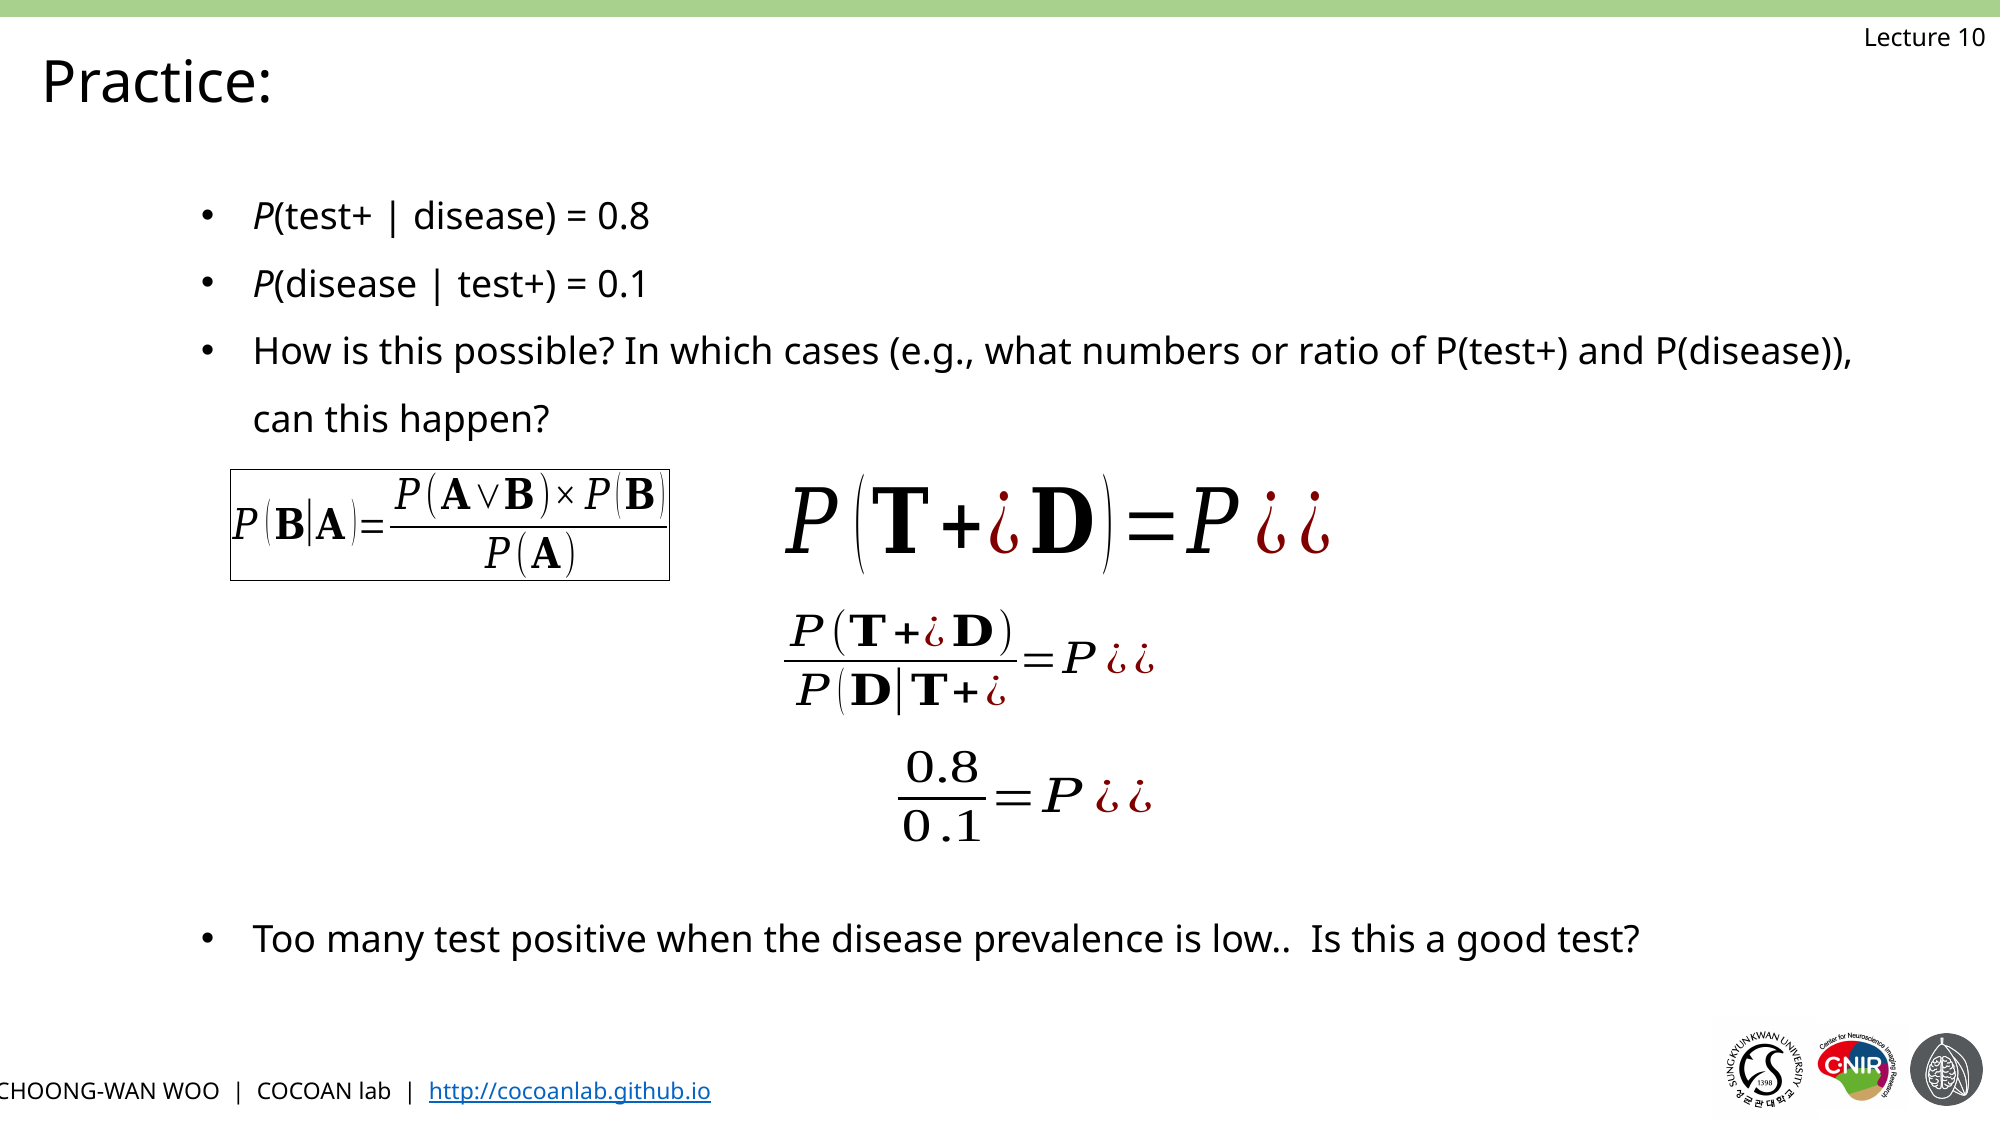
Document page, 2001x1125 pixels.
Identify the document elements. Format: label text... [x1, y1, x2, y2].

text_box CHOONG-WAN WOO | COCOAN lab | http://cocoanlab.github.io [0, 1069, 727, 1116]
text_box P(test+ | disease) = 0.8 P(disease | test+) = 0.1 How is this possible? In which cases (e.g., what numbers or ratio of P(test+) and P(disease)), can this happen? [186, 162, 1931, 447]
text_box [1709, 1014, 1983, 1125]
text_box Lecture 10 [1623, 13, 2000, 59]
text_box Practice: [27, 36, 288, 122]
text_box [0, 0, 2000, 18]
text_box Too many test positive when the disease prevalence is low.. Is this a good test? [186, 885, 1931, 968]
